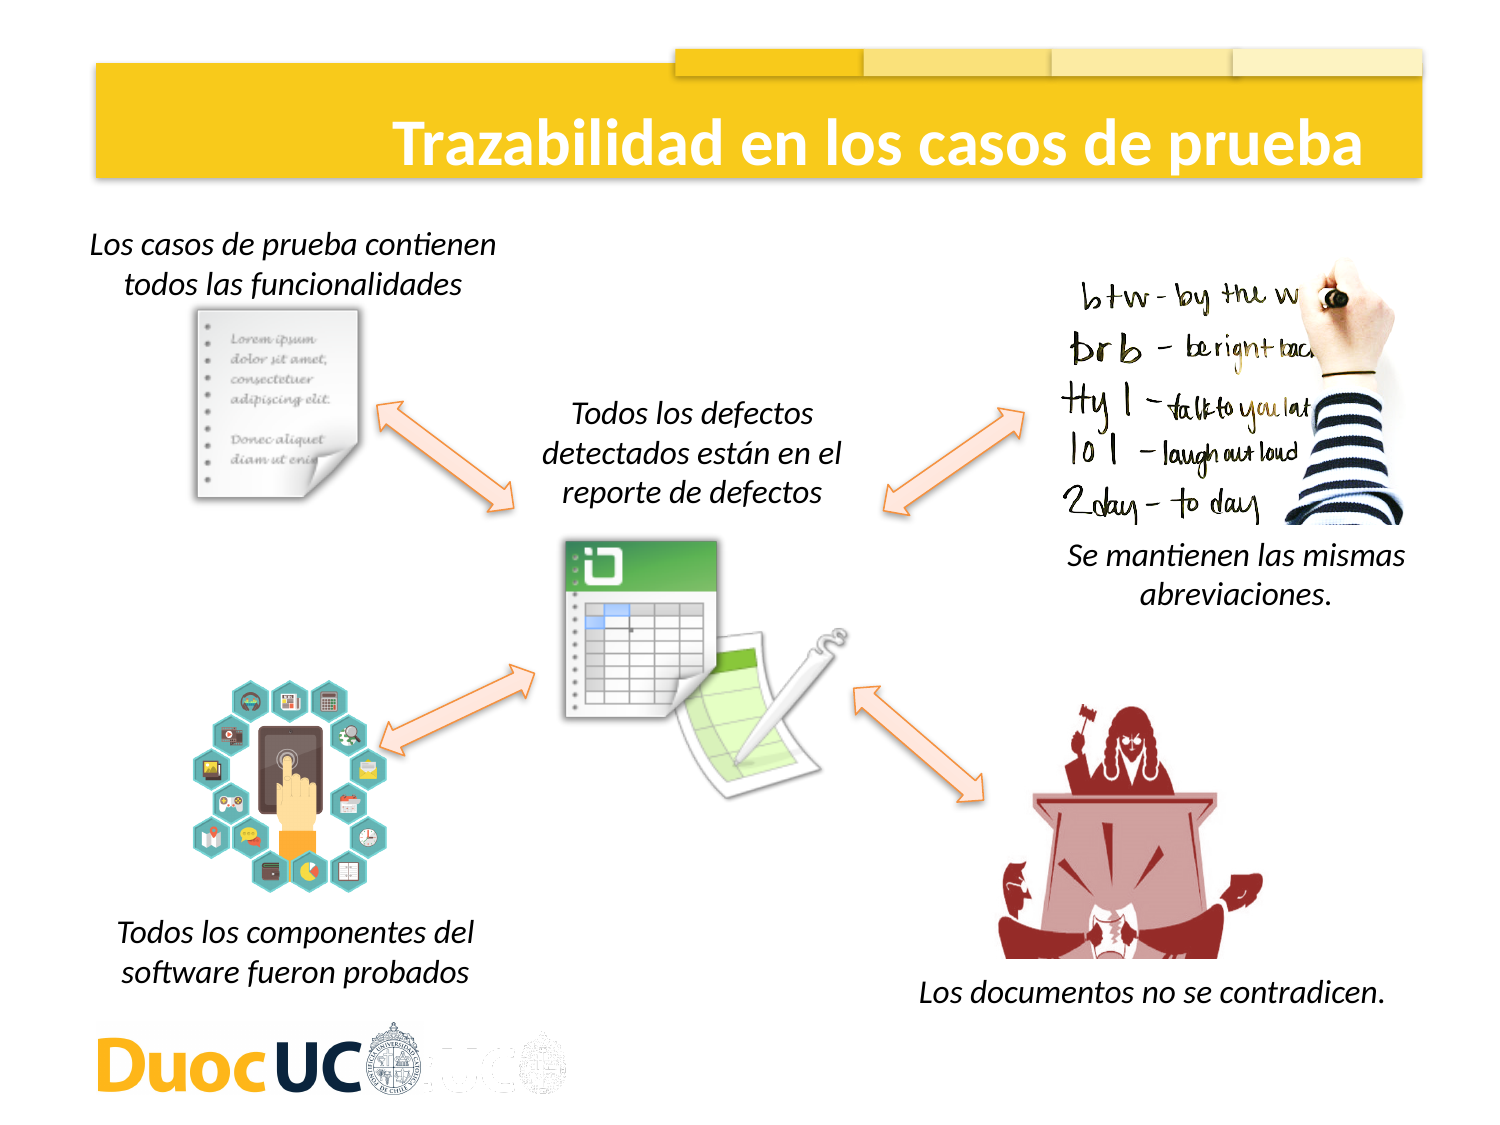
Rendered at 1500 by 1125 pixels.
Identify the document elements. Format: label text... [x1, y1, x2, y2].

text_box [59, 214, 1452, 1019]
picture [96, 1021, 566, 1095]
text_box Trazabilidad en los casos de prueba [358, 91, 1381, 187]
